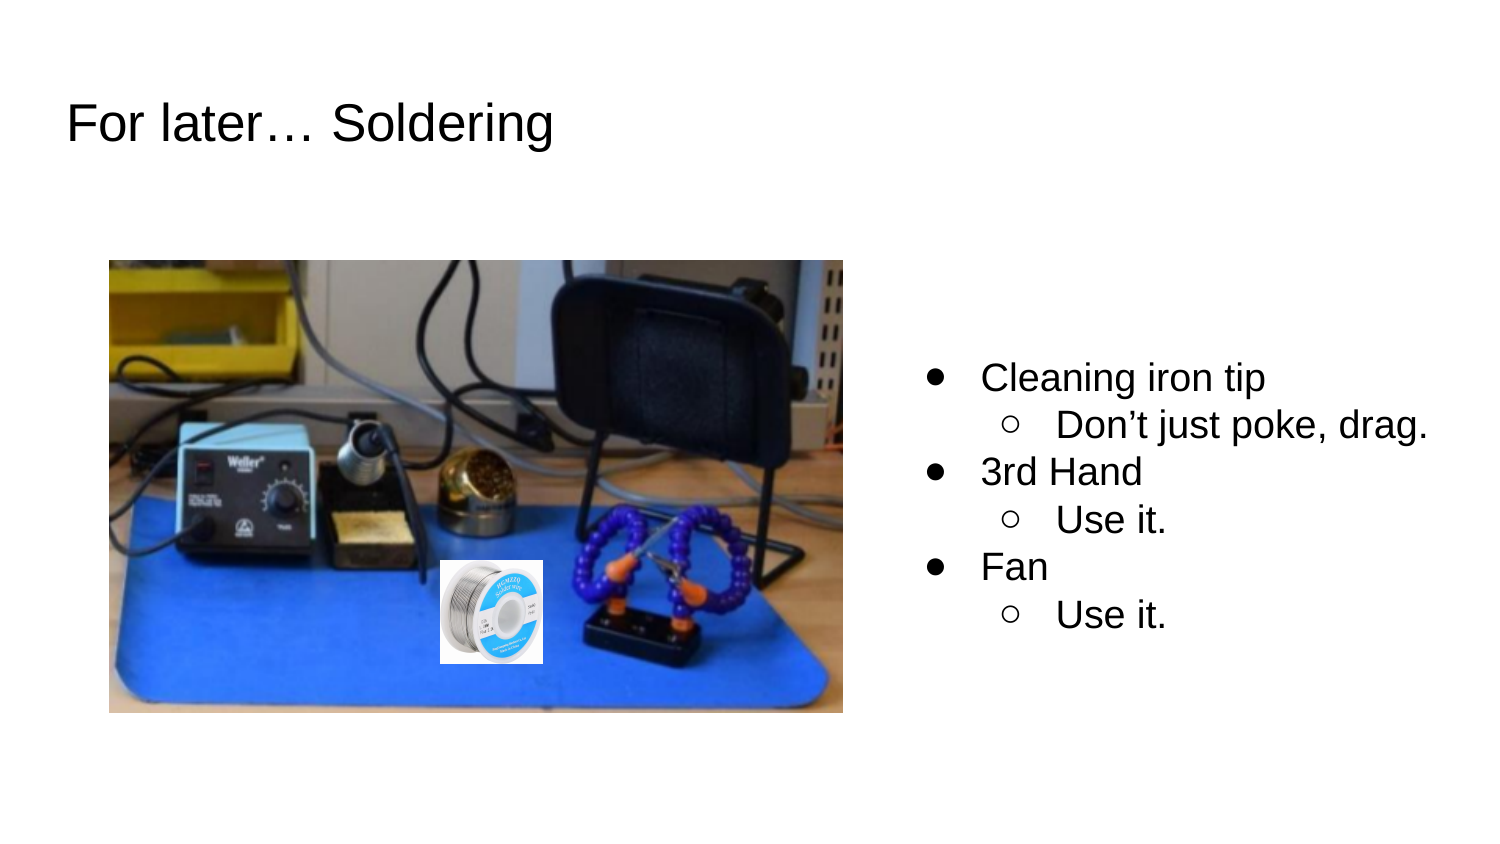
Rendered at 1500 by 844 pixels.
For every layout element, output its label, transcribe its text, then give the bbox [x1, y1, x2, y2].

title For later… Soldering [51, 72, 1449, 167]
text_box Cleaning iron tip Don’t just poke, drag. 3rd Hand Use it. Fan Use it. [890, 336, 1449, 652]
picture [109, 260, 843, 713]
